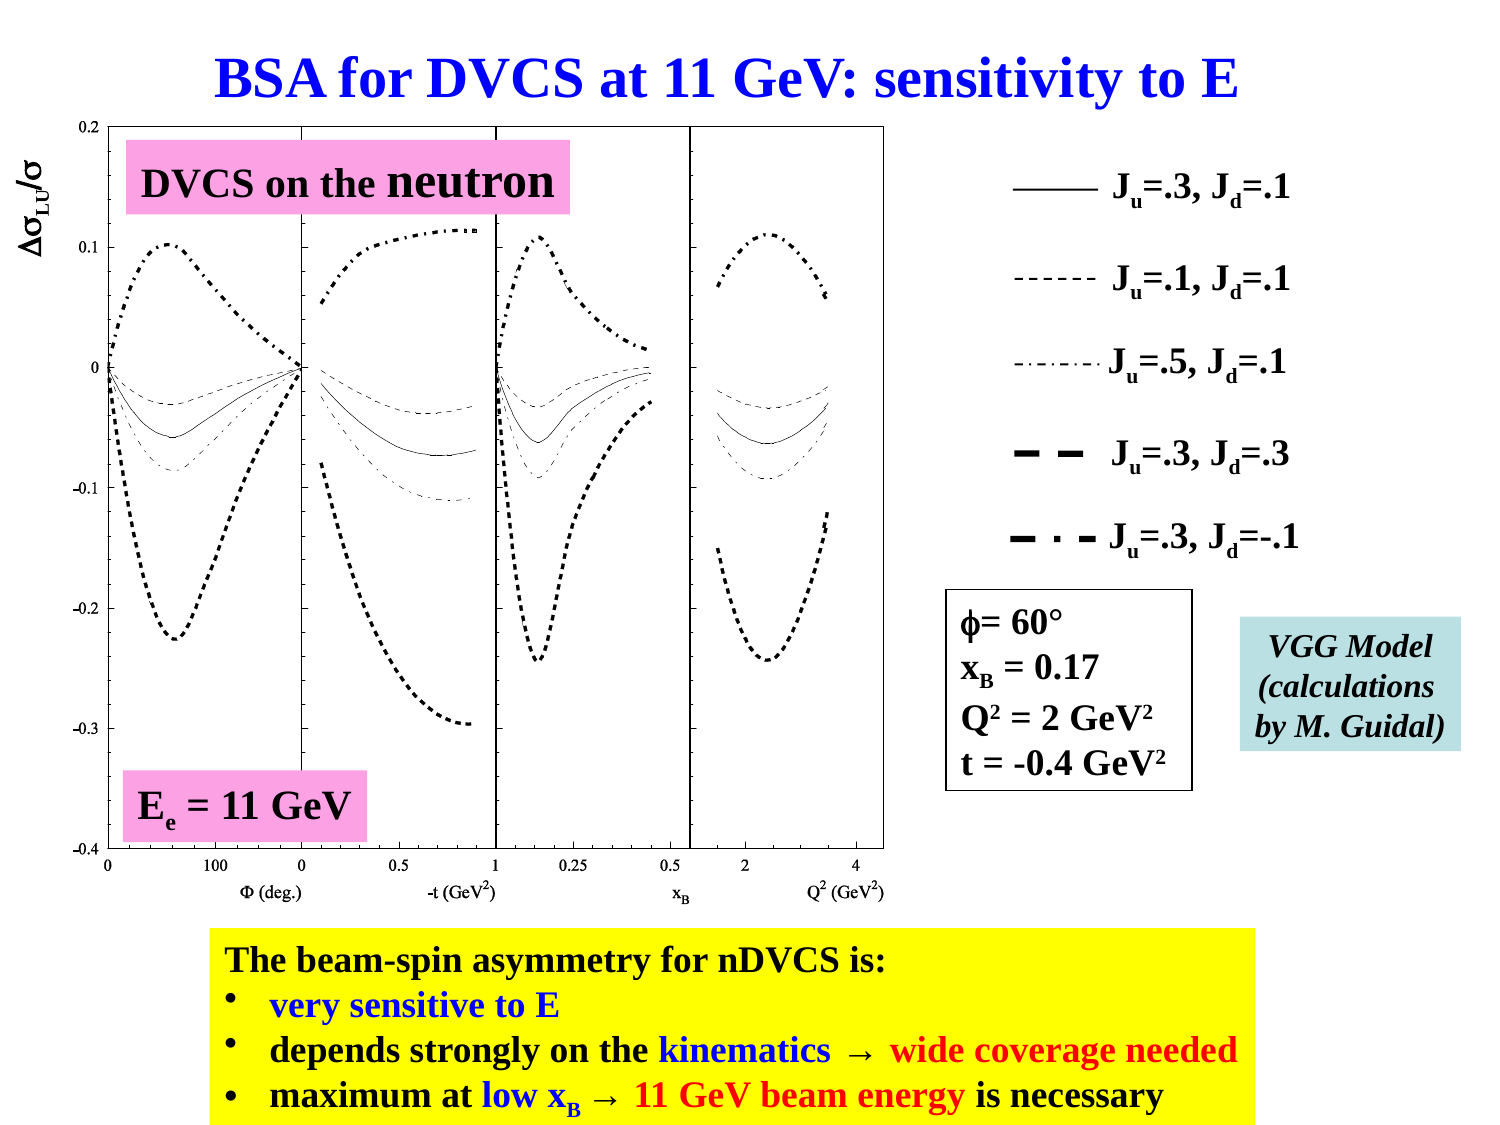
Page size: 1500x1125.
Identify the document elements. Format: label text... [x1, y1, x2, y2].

text_box Ju=.1, Jd=.1 [1096, 245, 1307, 312]
text_box The beam-spin asymmetry for nDVCS is: very sensitive to E depends strongly on the kinematics → wide coverage needed maximum at low xB → 11 GeV beam energy is necessary [209, 928, 1256, 1125]
text_box Ju=.3, Jd=-.1 [1093, 503, 1316, 570]
text_box BSA for DVCS at 11 GeV: sensitivity to E [199, 31, 1265, 127]
text_box DsLU/s [0, 145, 61, 272]
text_box f= 60° xB = 0.17 Q2 = 2 GeV2 t = -0.4 GeV2 [945, 589, 1193, 791]
text_box Ju=.5, Jd=.1 [1092, 329, 1303, 395]
text_box Ju=.3, Jd=.3 [1095, 420, 1305, 487]
text_box VGG Model (calculations by M. Guidal) [1239, 616, 1461, 752]
picture [72, 121, 885, 905]
text_box Ju=.3, Jd=.1 [1097, 154, 1307, 220]
